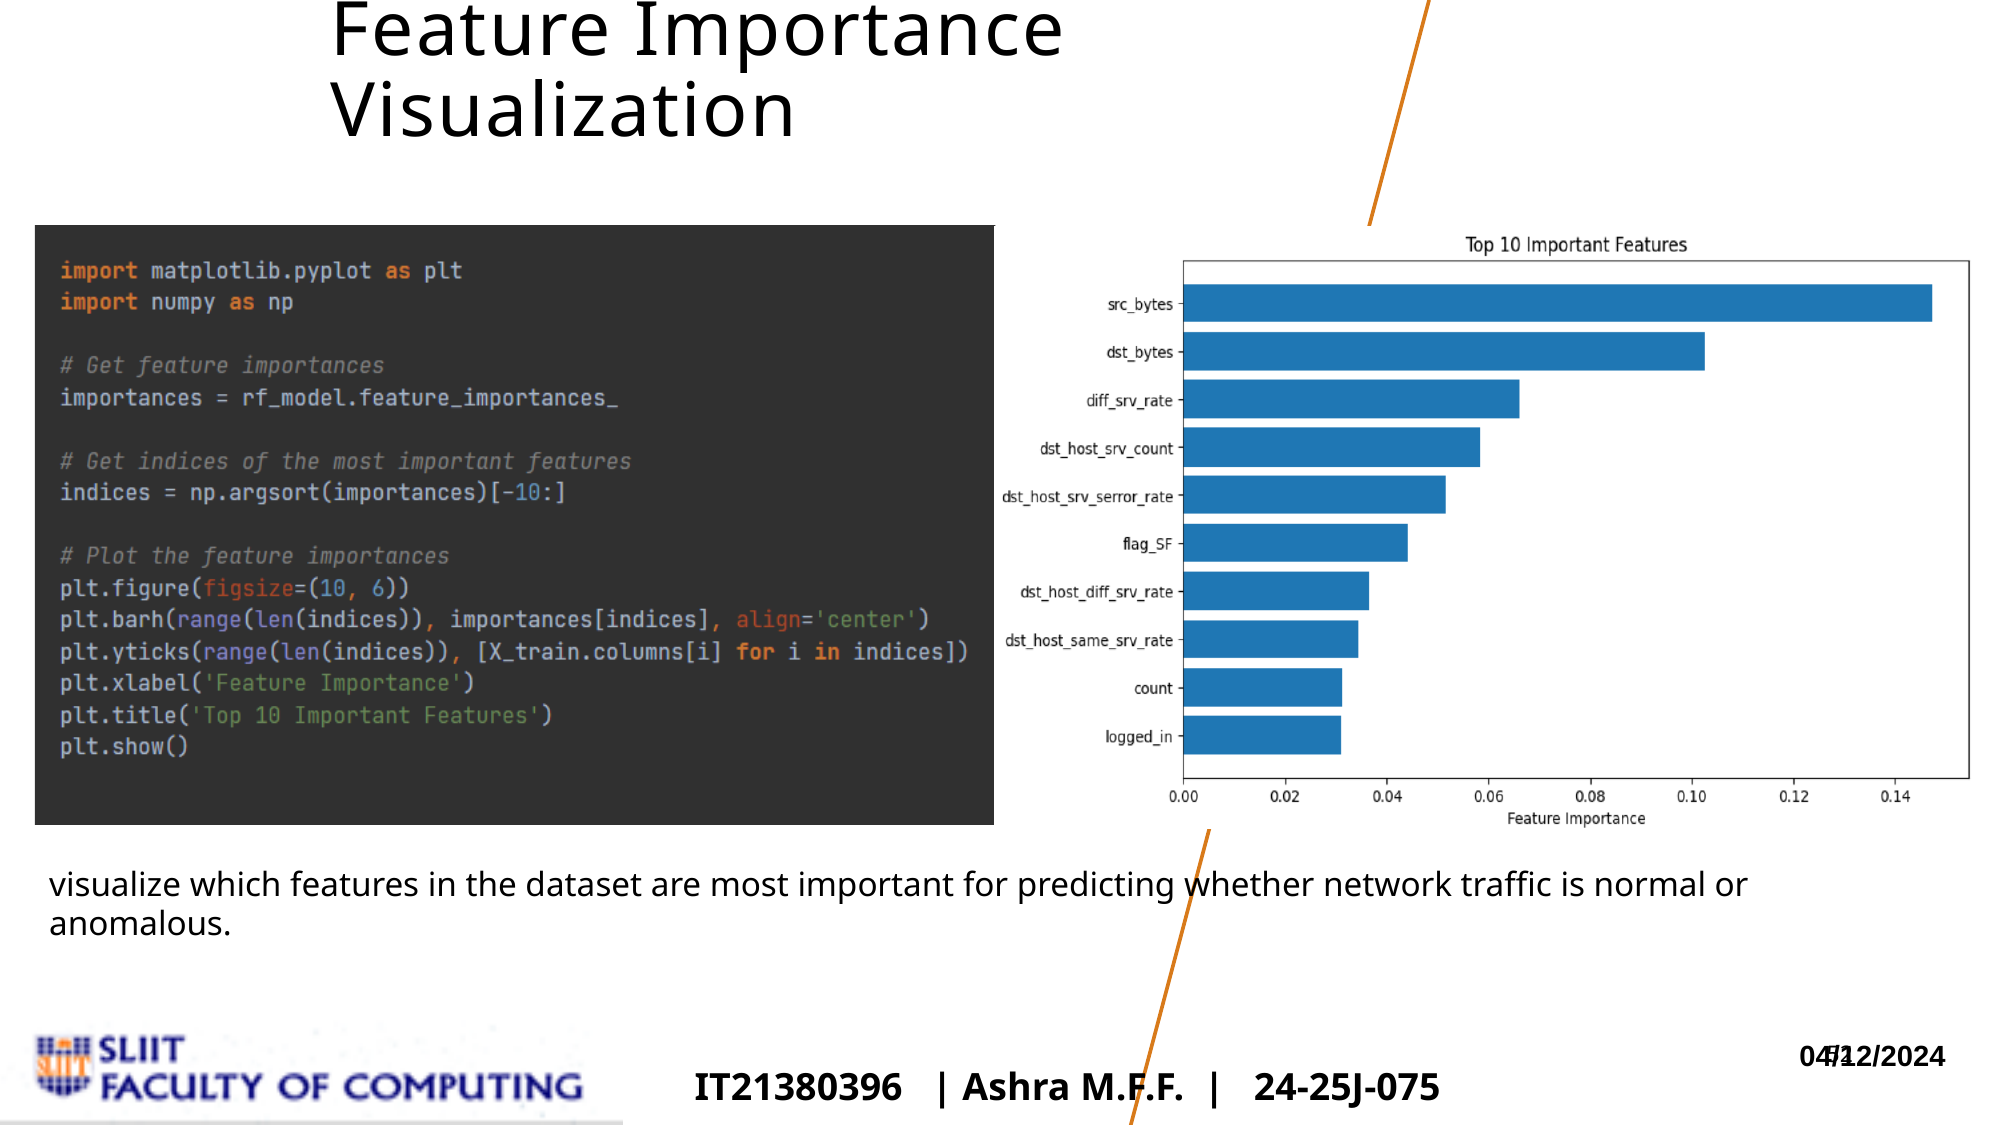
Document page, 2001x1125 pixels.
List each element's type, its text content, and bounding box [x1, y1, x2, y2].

title Feature Importance Visualization [315, 47, 1544, 161]
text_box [0, 1006, 2000, 1125]
text_box visualize which features in the dataset are most important for predicting whether network traffic is normal or anomalous. [34, 855, 1951, 950]
picture [34, 225, 1977, 830]
